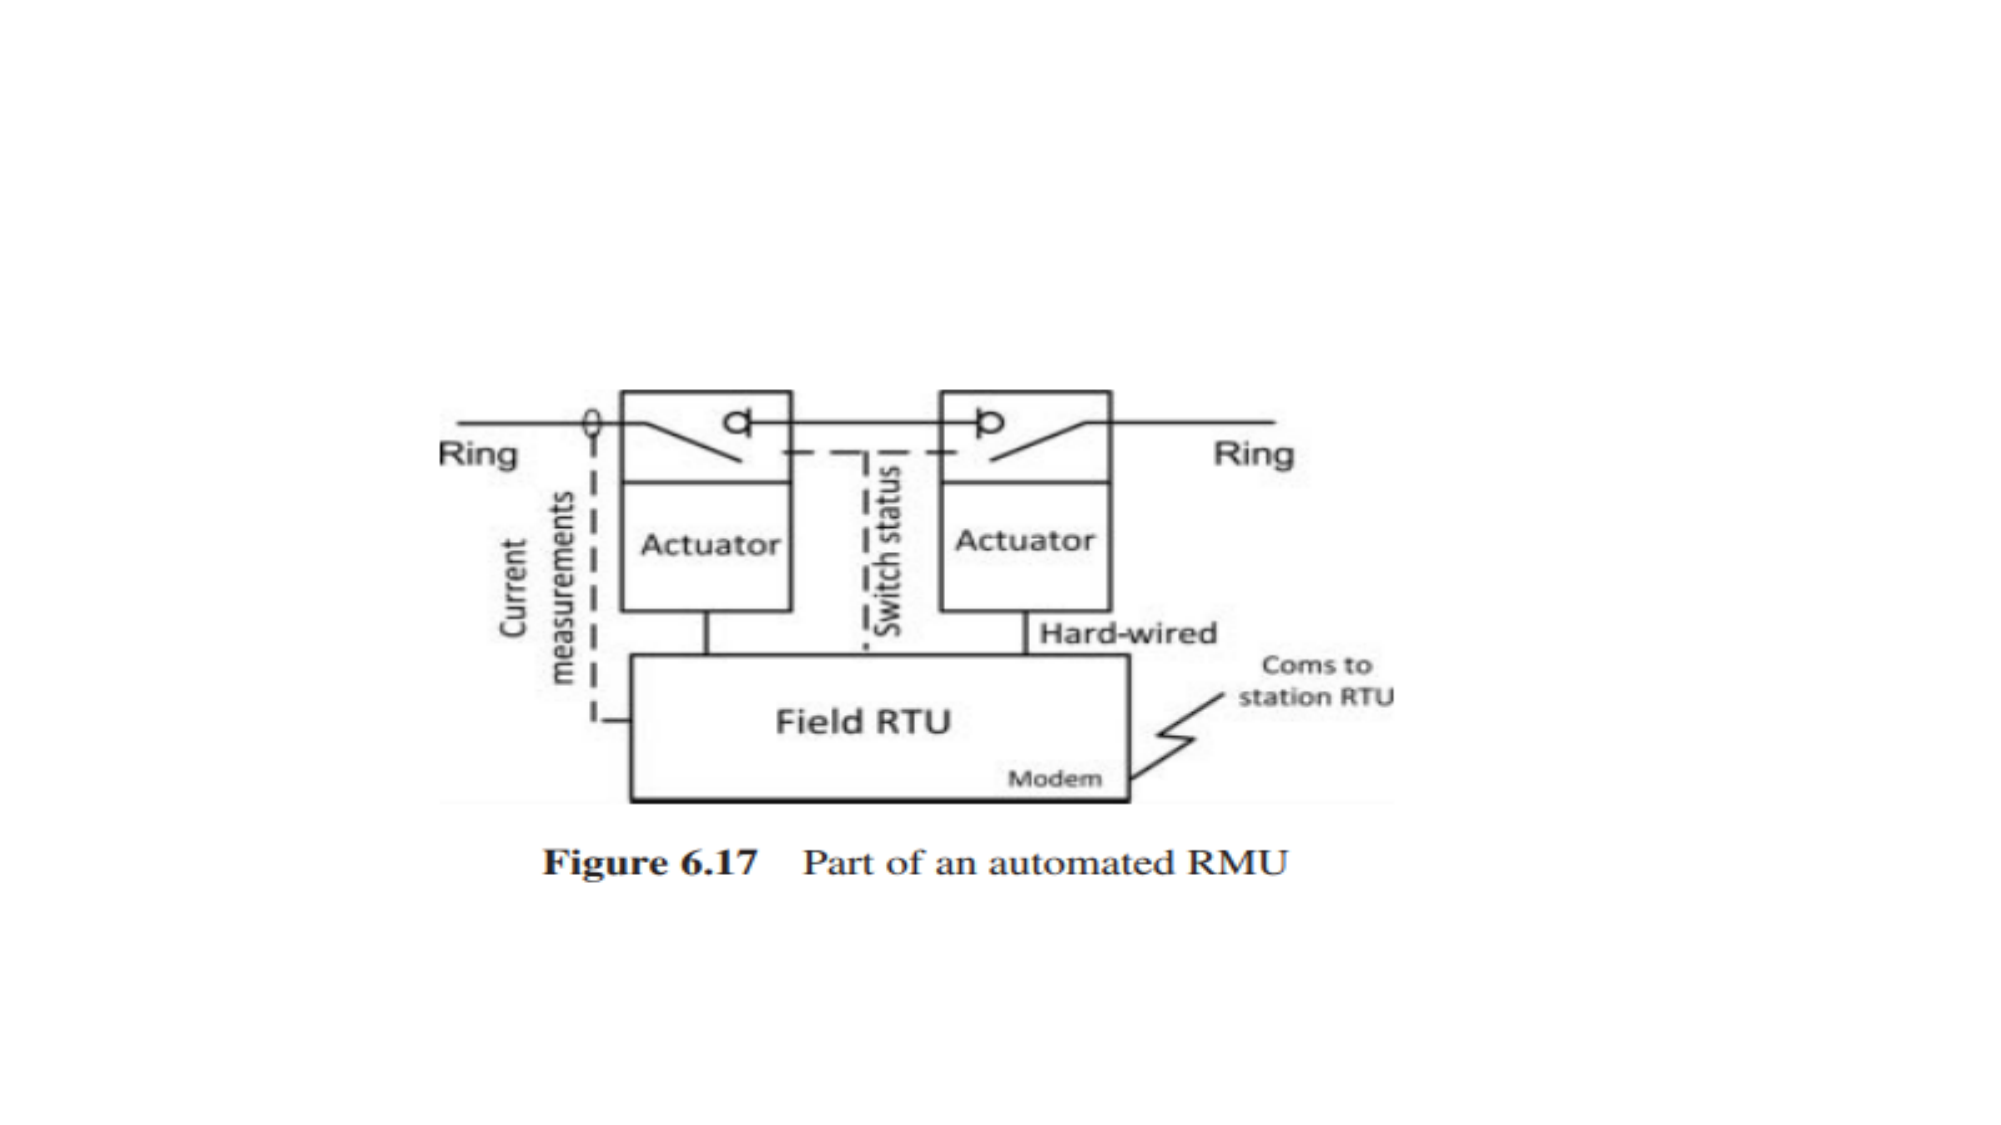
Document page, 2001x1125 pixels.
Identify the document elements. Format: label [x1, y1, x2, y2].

list [286, 342, 1530, 900]
